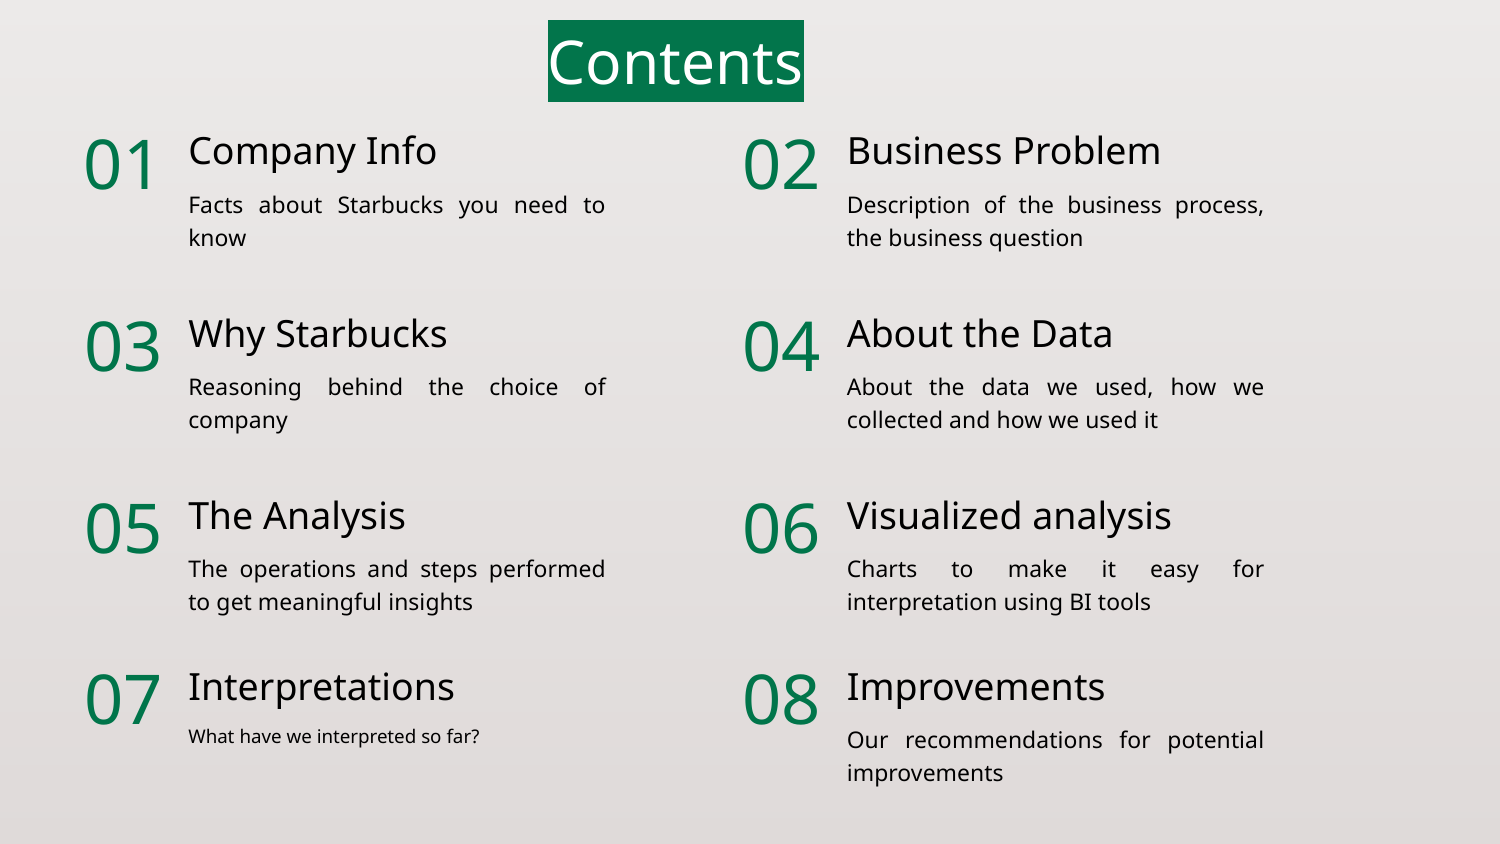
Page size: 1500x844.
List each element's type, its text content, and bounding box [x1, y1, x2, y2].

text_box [731, 649, 1277, 788]
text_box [72, 114, 618, 252]
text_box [731, 114, 1277, 252]
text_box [731, 478, 1277, 617]
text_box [731, 296, 1277, 435]
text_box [72, 296, 618, 435]
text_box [72, 649, 618, 750]
text_box Contents [536, 18, 964, 103]
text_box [72, 478, 618, 617]
